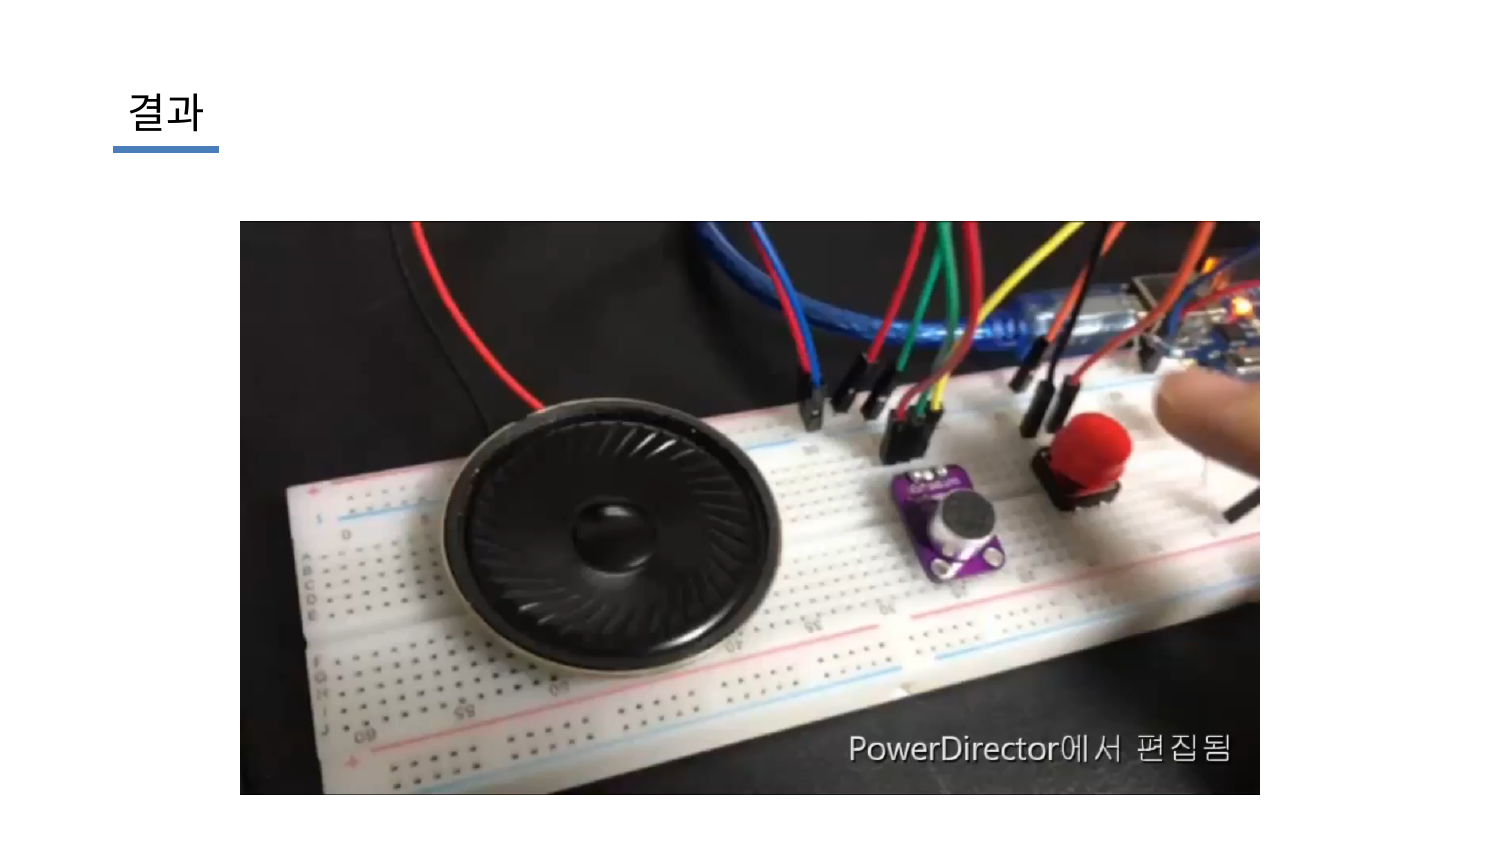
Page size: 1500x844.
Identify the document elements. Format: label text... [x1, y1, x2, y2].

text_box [239, 220, 1261, 796]
text_box 결과 [113, 79, 220, 144]
